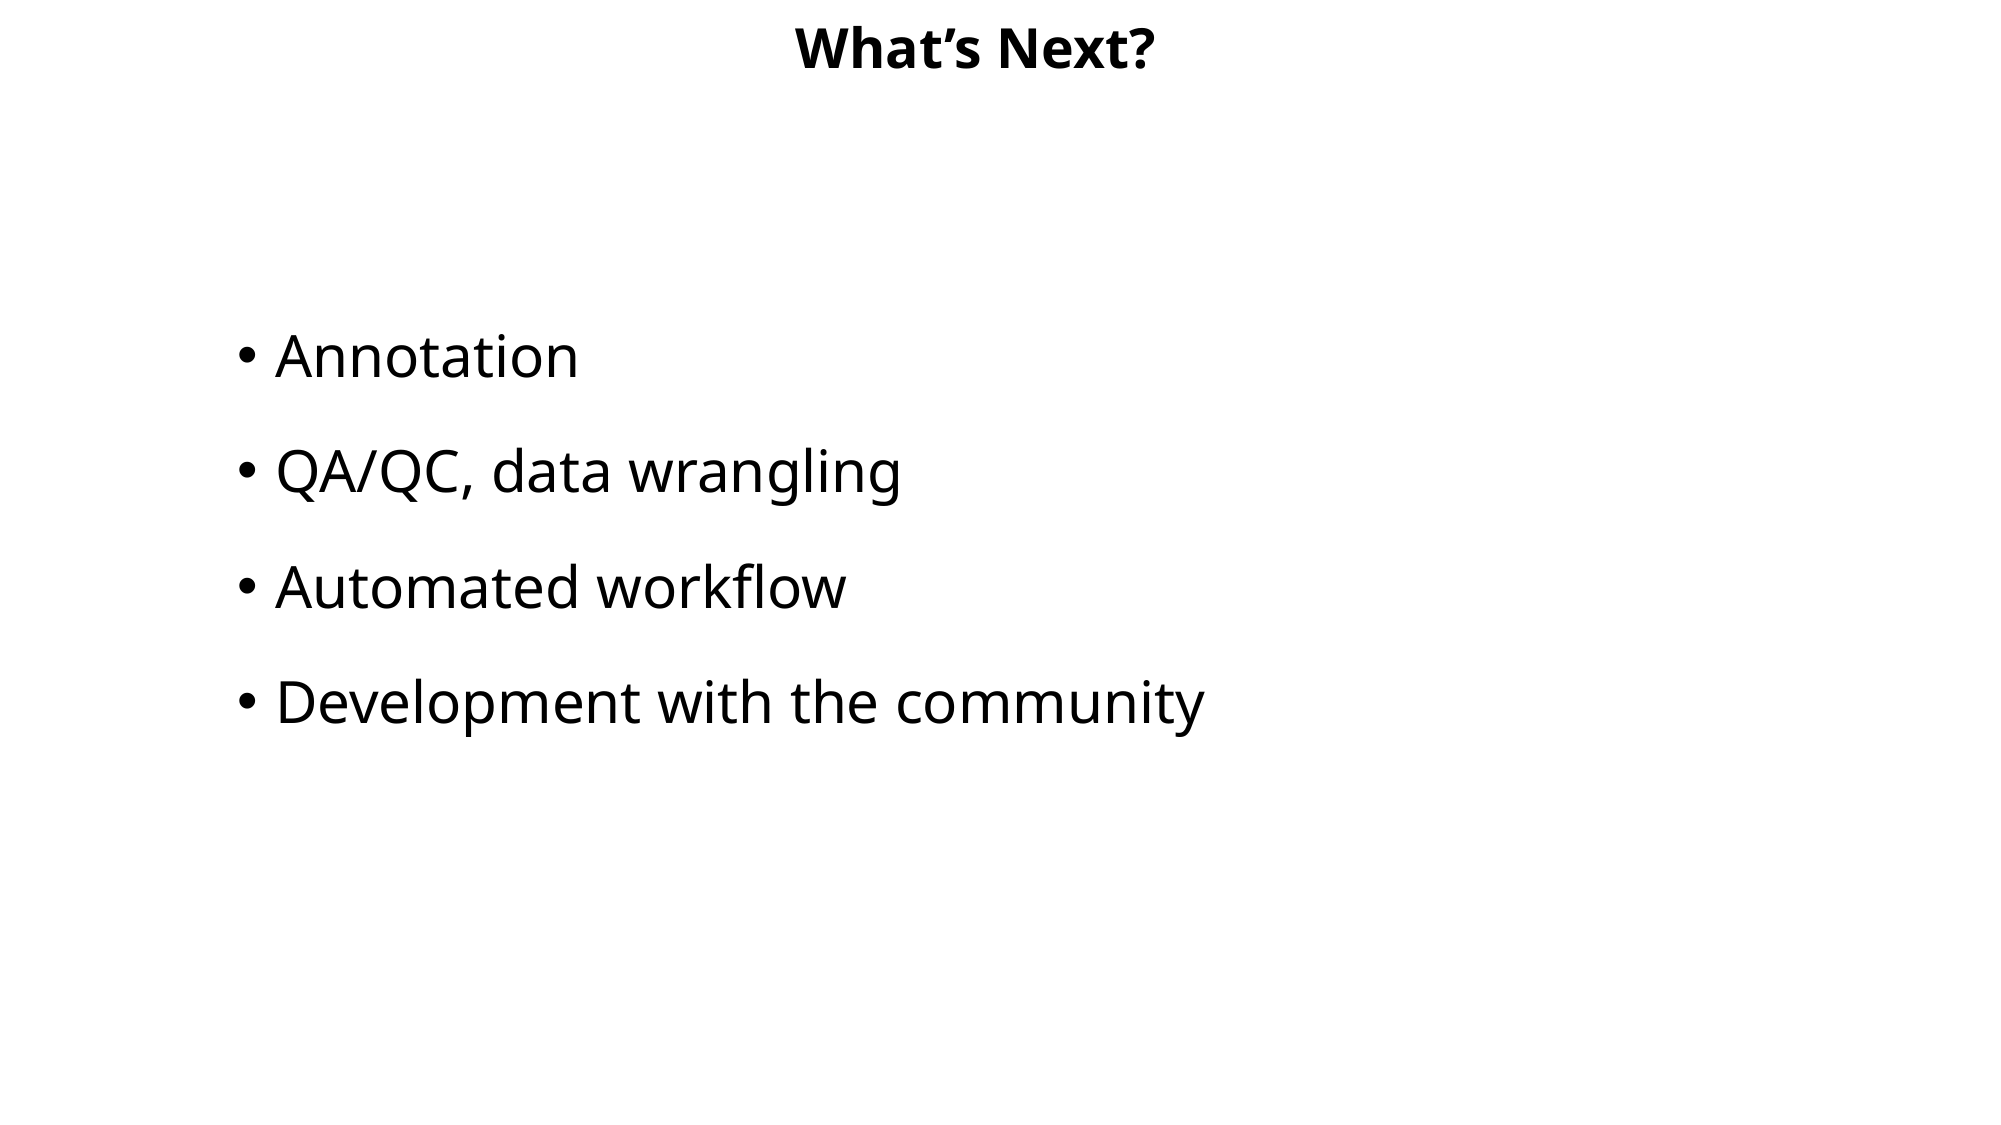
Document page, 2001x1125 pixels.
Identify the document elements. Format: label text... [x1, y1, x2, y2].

text_box Annotation QA/QC, data wrangling Automated workflow Development with the community [147, 276, 1663, 849]
text_box What’s Next? [77, 0, 1875, 126]
